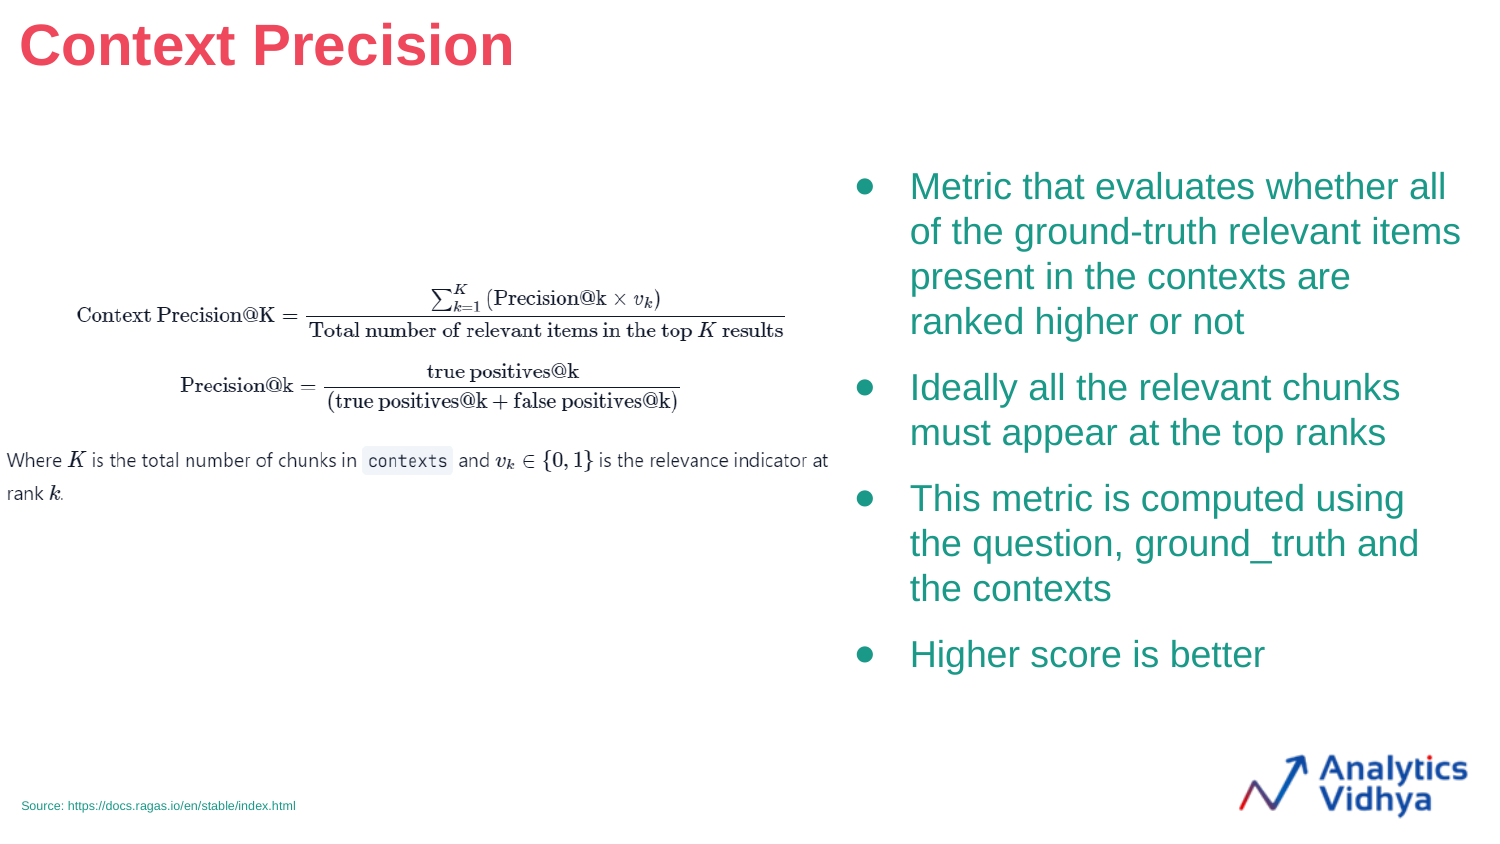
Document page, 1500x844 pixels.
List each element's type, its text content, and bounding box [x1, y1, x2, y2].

title Context Precision [19, 15, 1392, 86]
picture [1229, 749, 1478, 824]
text_box Metric that evaluates whether all of the ground-truth relevant items present in the contexts are ranked higher or not Ideally all the relevant chunks must appear at the top ranks This metric is computed using the question, ground_truth and the contexts Higher score is better [819, 147, 1477, 690]
text_box Source: https://docs.ragas.io/en/stable/index.html [6, 790, 325, 821]
picture [5, 272, 841, 508]
